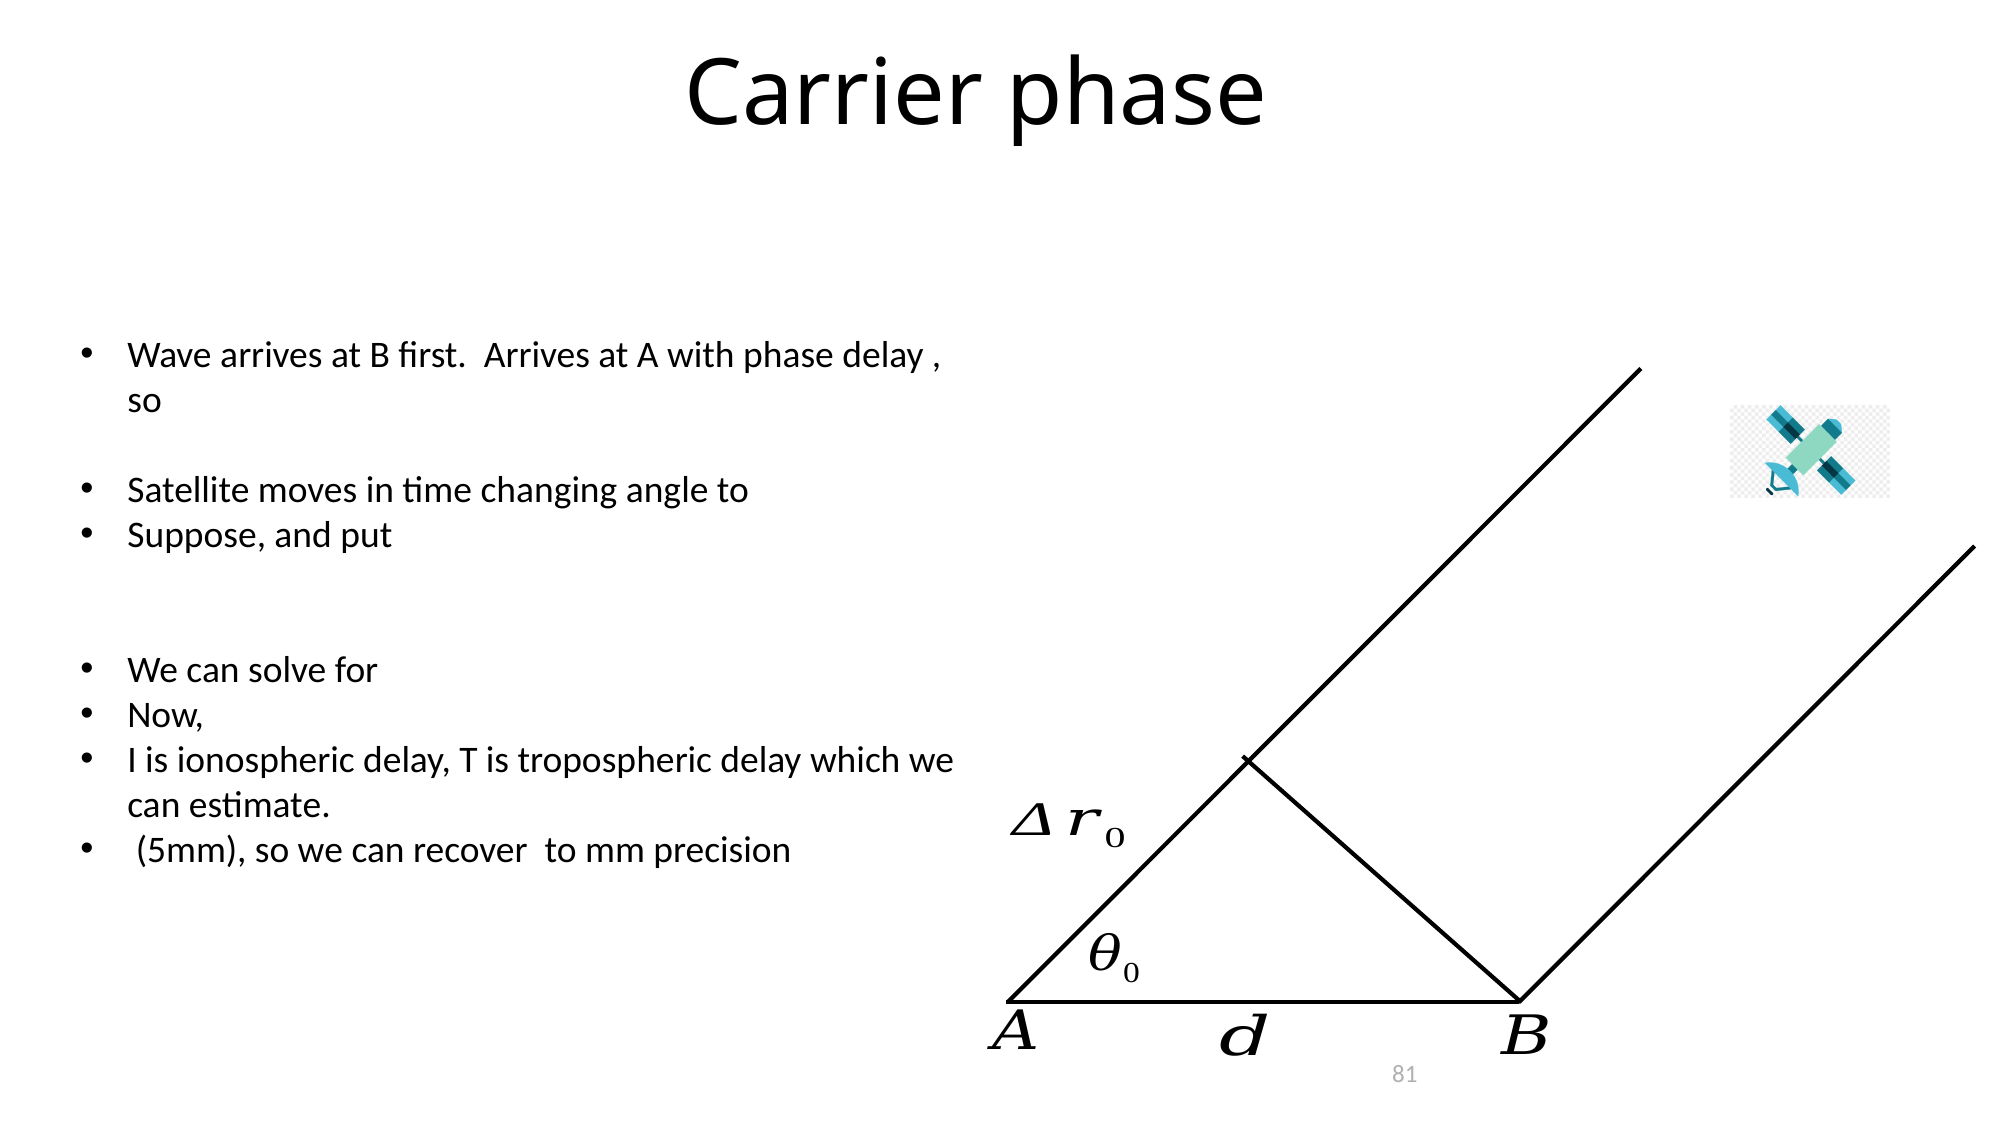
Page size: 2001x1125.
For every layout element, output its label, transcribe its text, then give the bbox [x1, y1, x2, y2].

slide_number 81 [1074, 1004, 1425, 1125]
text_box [1007, 368, 1641, 1003]
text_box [1242, 756, 1522, 1003]
picture [1730, 405, 1890, 498]
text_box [1641, 545, 1975, 1003]
text_box Carrier phase [30, 25, 1922, 151]
